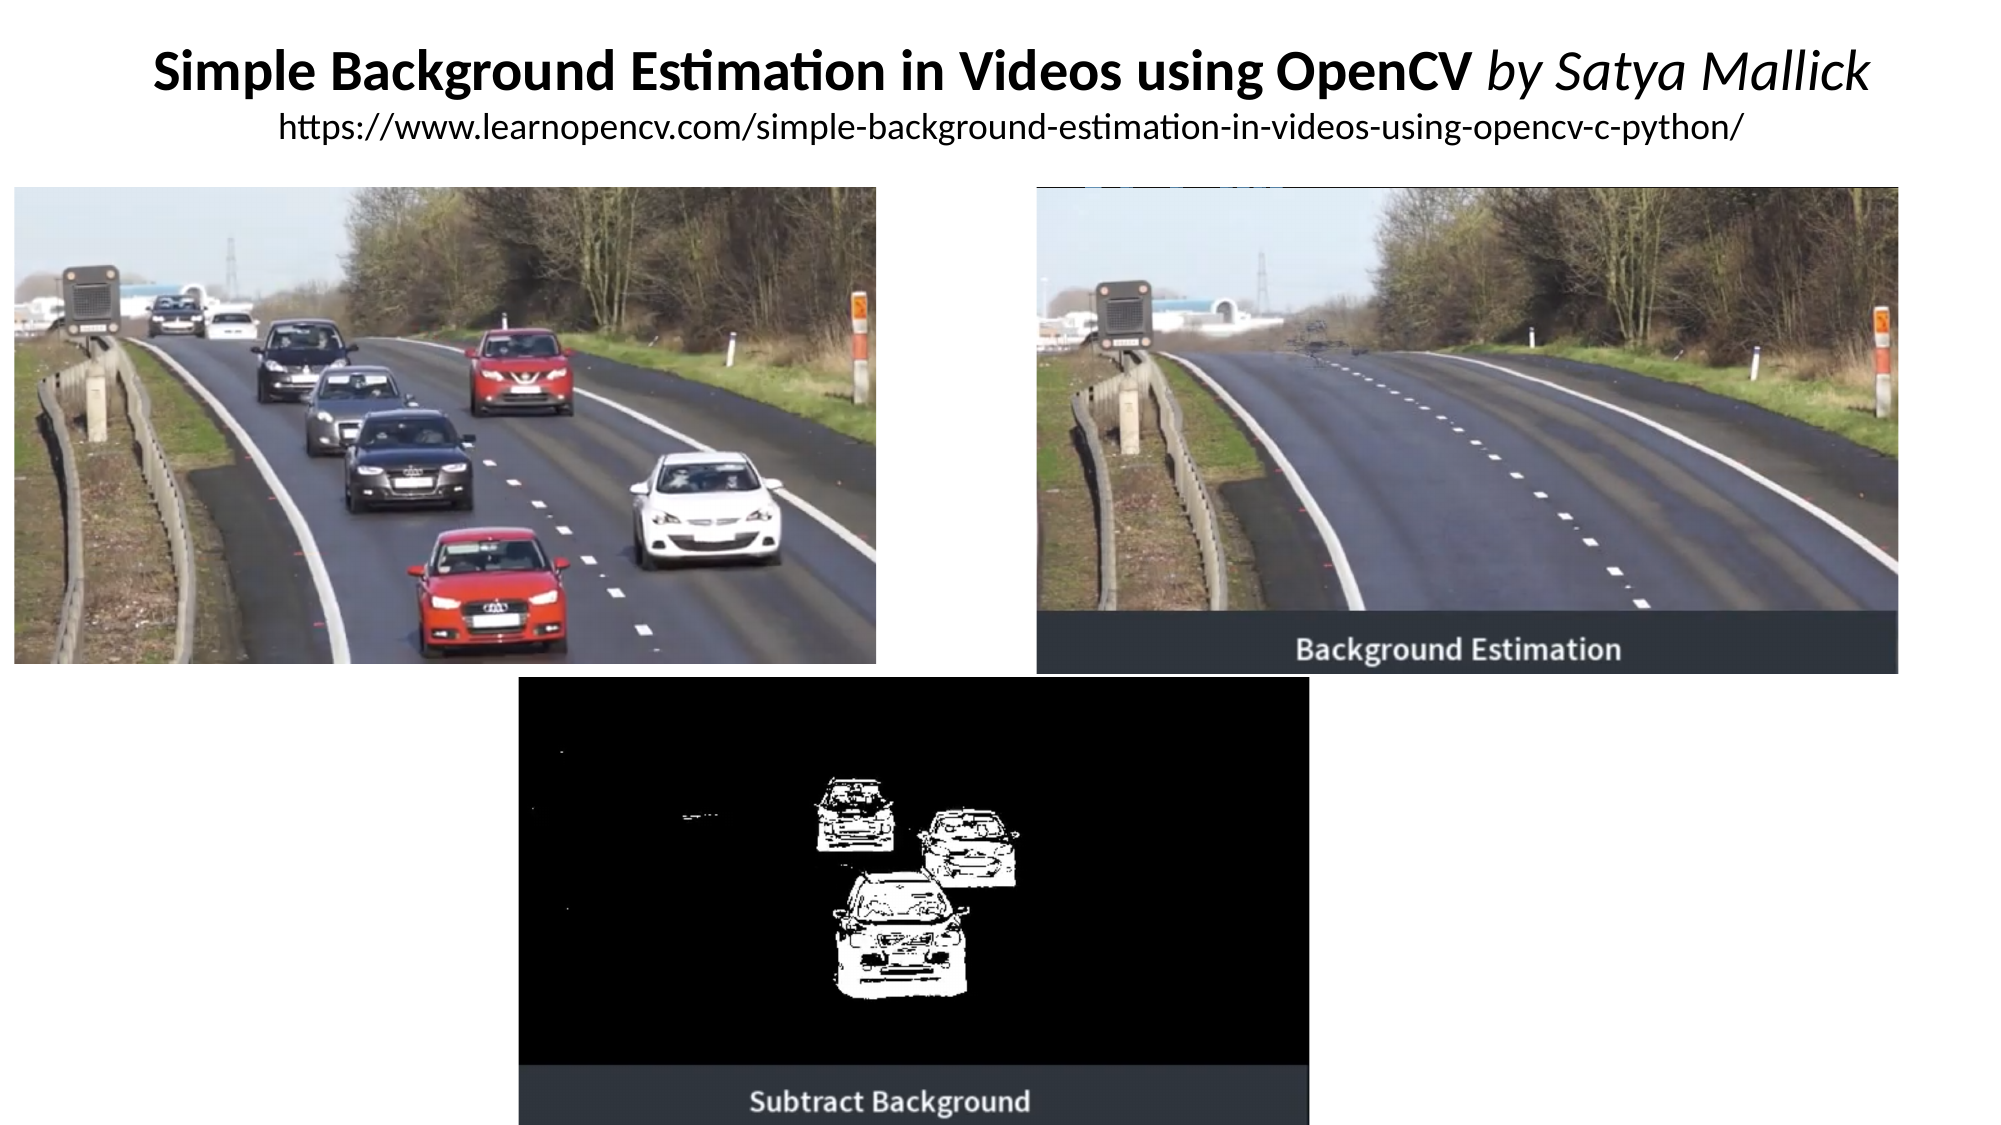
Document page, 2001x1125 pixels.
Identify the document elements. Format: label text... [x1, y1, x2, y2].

text_box Simple Background Estimation in Videos using OpenCV by Satya Mallick https://www.learnopencv.com/simple-background-estimation-in-videos-using-opencv-c-python/ [53, 24, 1971, 155]
picture [14, 187, 877, 664]
picture [518, 677, 1310, 1125]
picture [1036, 187, 1899, 674]
